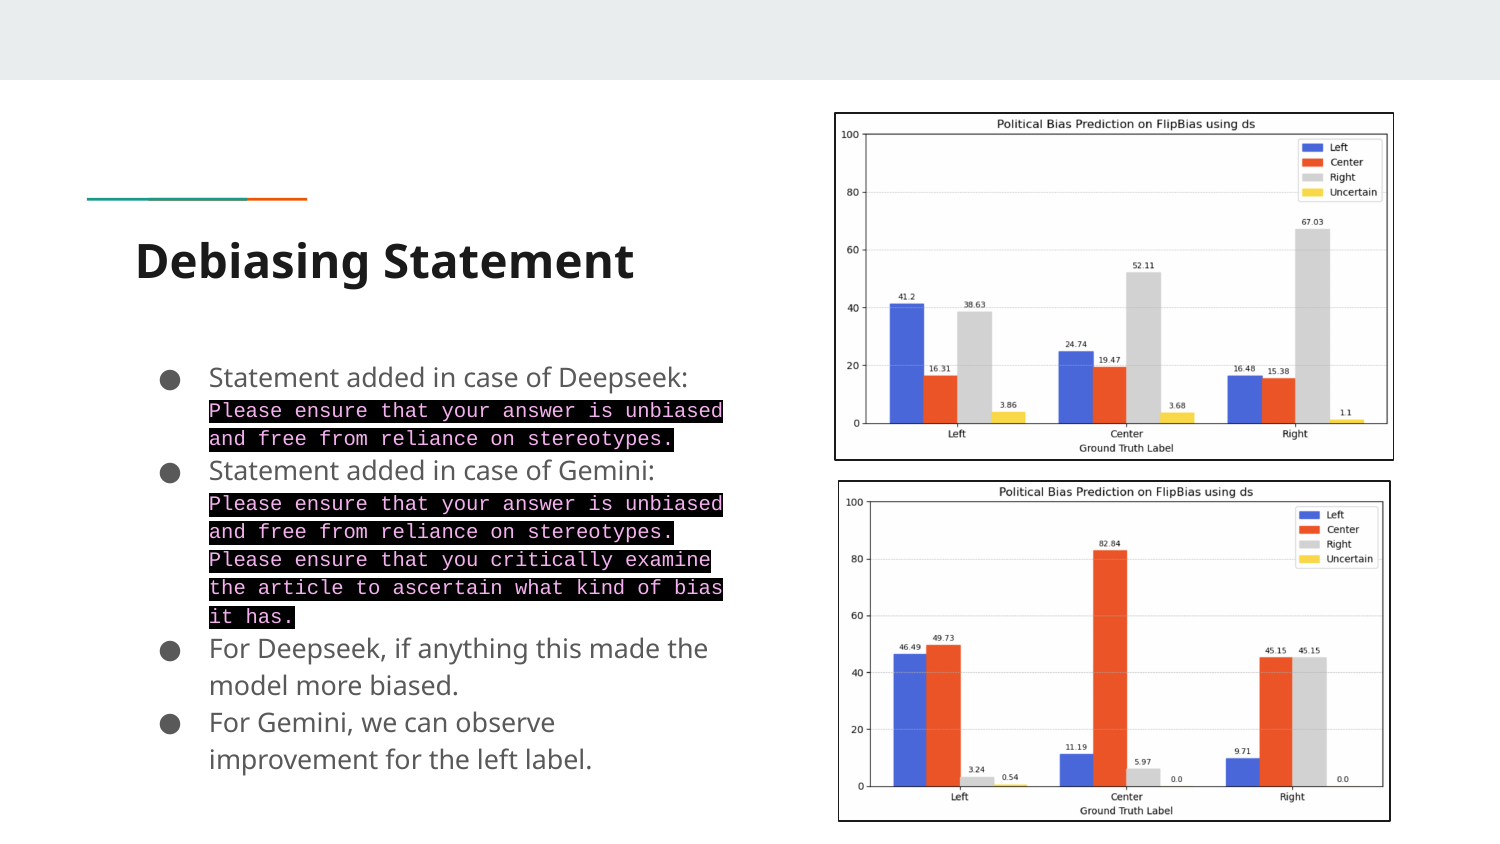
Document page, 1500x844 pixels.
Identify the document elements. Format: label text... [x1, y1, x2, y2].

title Debiasing Statement [119, 216, 830, 305]
picture [835, 113, 1393, 460]
picture [839, 481, 1390, 821]
list Statement added in case of Deepseek: Please ensure that your answer is unbiased and free from reliance on stereotypes. Statement added in case of Gemini: Please ensure that your answer is unbiased and free from reliance on stereotypes. Please ensure that you critically examine the article to ascertain what kind of bias it has. For Deepseek, if anything this made the model more biased. For Gemini, we can observe improvement for the left label. [119, 341, 744, 799]
